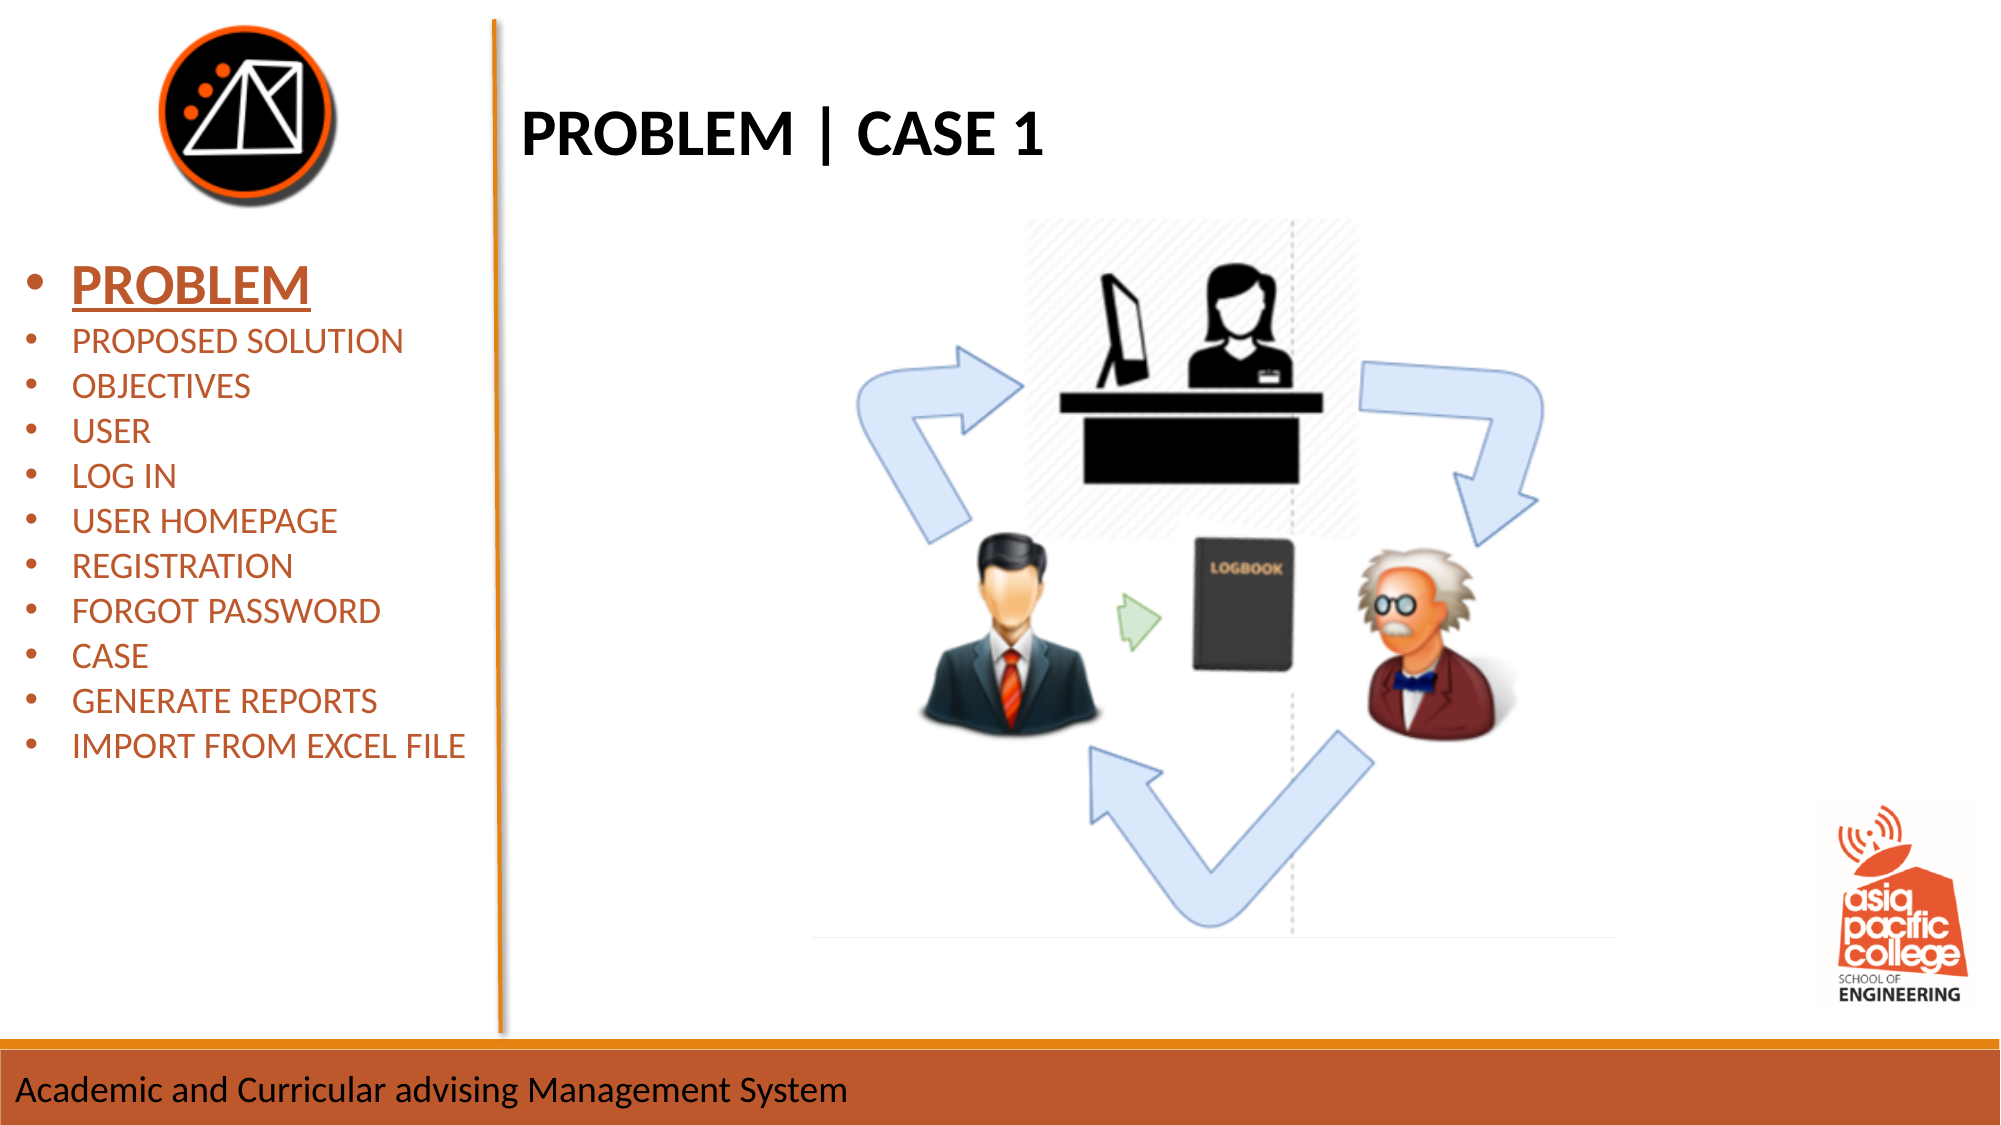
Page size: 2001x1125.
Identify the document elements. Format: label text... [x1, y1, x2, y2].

text_box PROBLEM | CASE 1 [511, 81, 1061, 177]
subtitle Academic and Curricular advising Management System [0, 1062, 1570, 1118]
text_box PROBLEM PROPOSED SOLUTION OBJECTIVES USER LOG IN USER HOMEPAGE REGISTRATION FORGOT PASSWORD CASE GENERATE REPORTS IMPORT FROM EXCEL FILE [10, 238, 490, 814]
picture [145, 18, 347, 220]
picture [1814, 798, 1979, 1010]
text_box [493, 18, 502, 1034]
picture [812, 218, 1616, 939]
